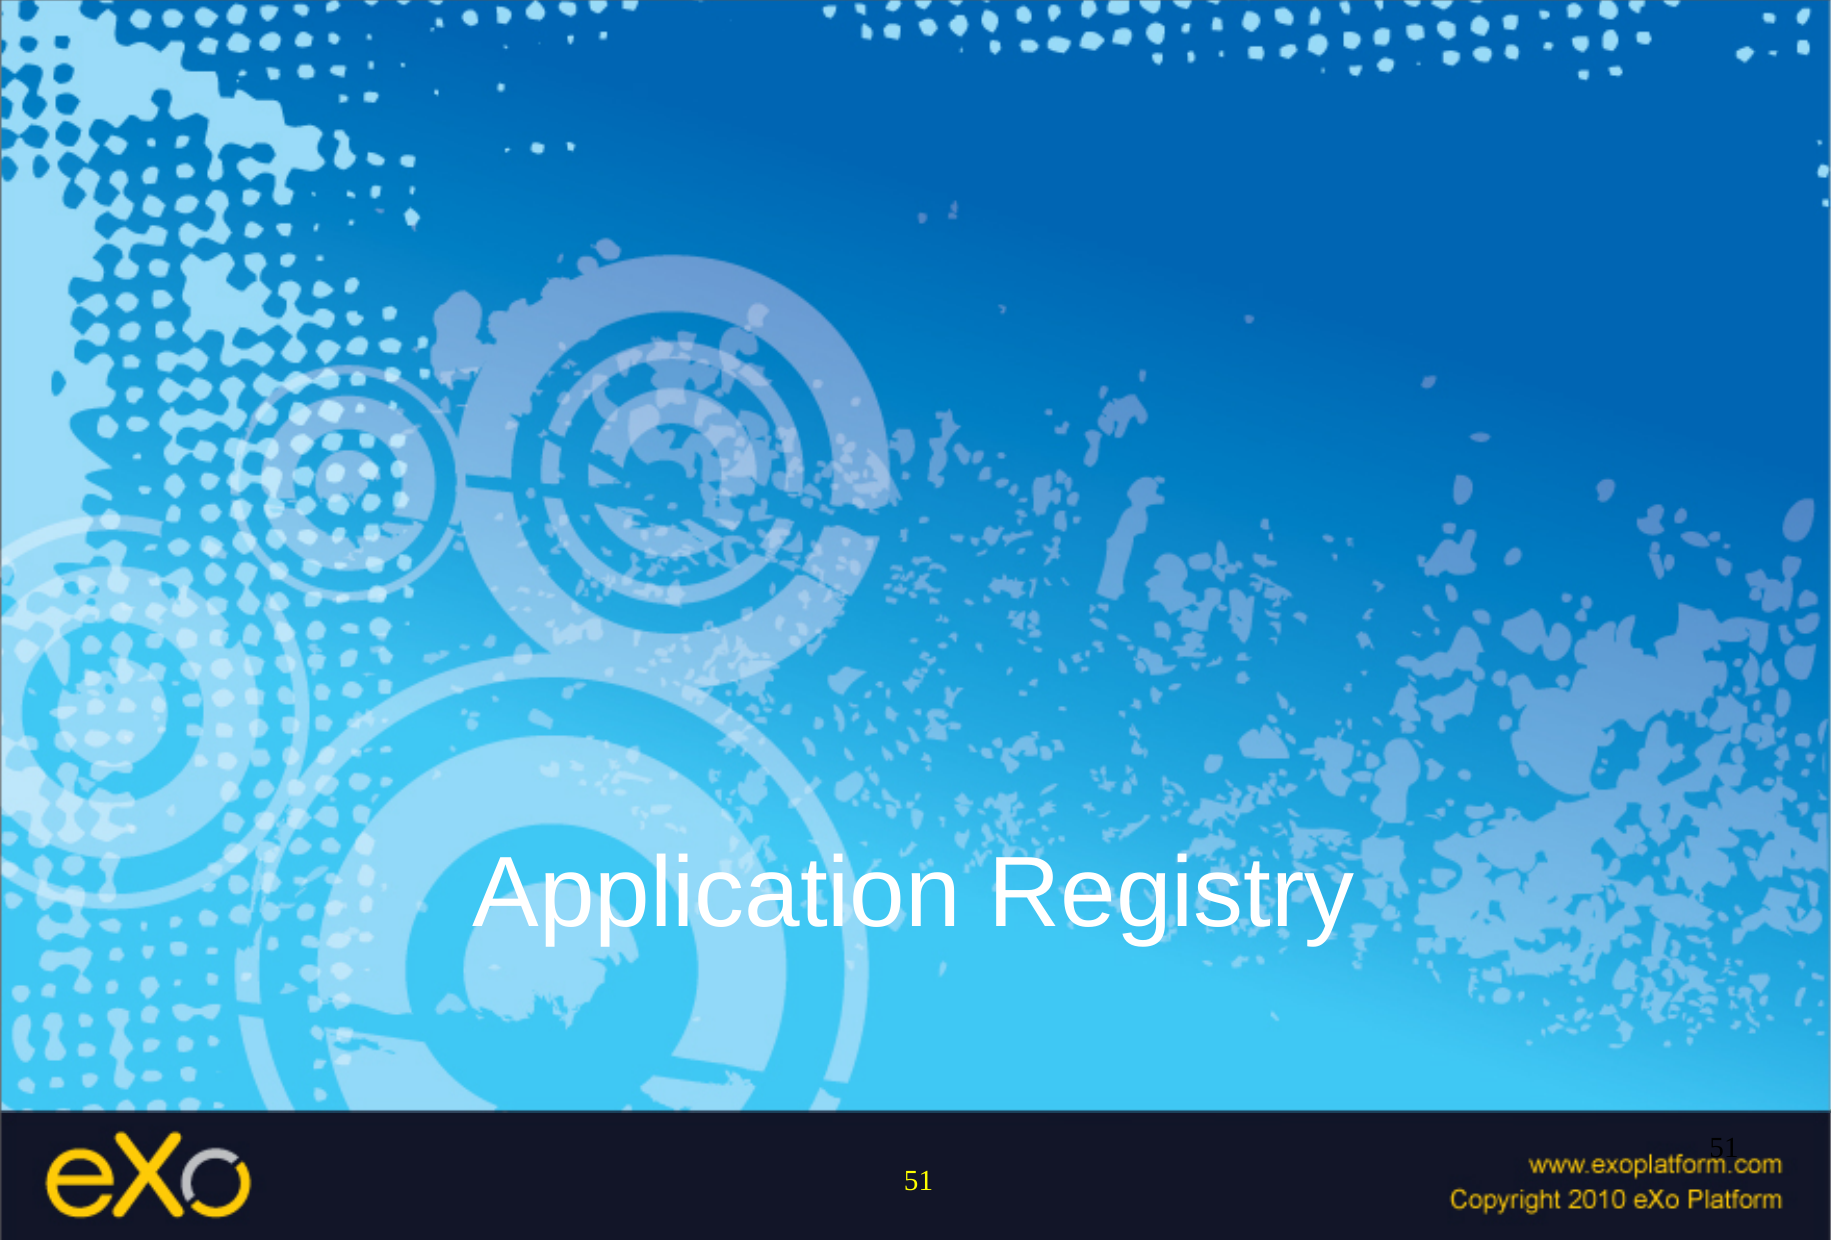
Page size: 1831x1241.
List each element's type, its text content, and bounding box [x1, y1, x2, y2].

text_box 51 [1312, 1129, 1739, 1215]
text_box Application Registry [90, 769, 1738, 1015]
picture [0, 0, 1831, 1240]
